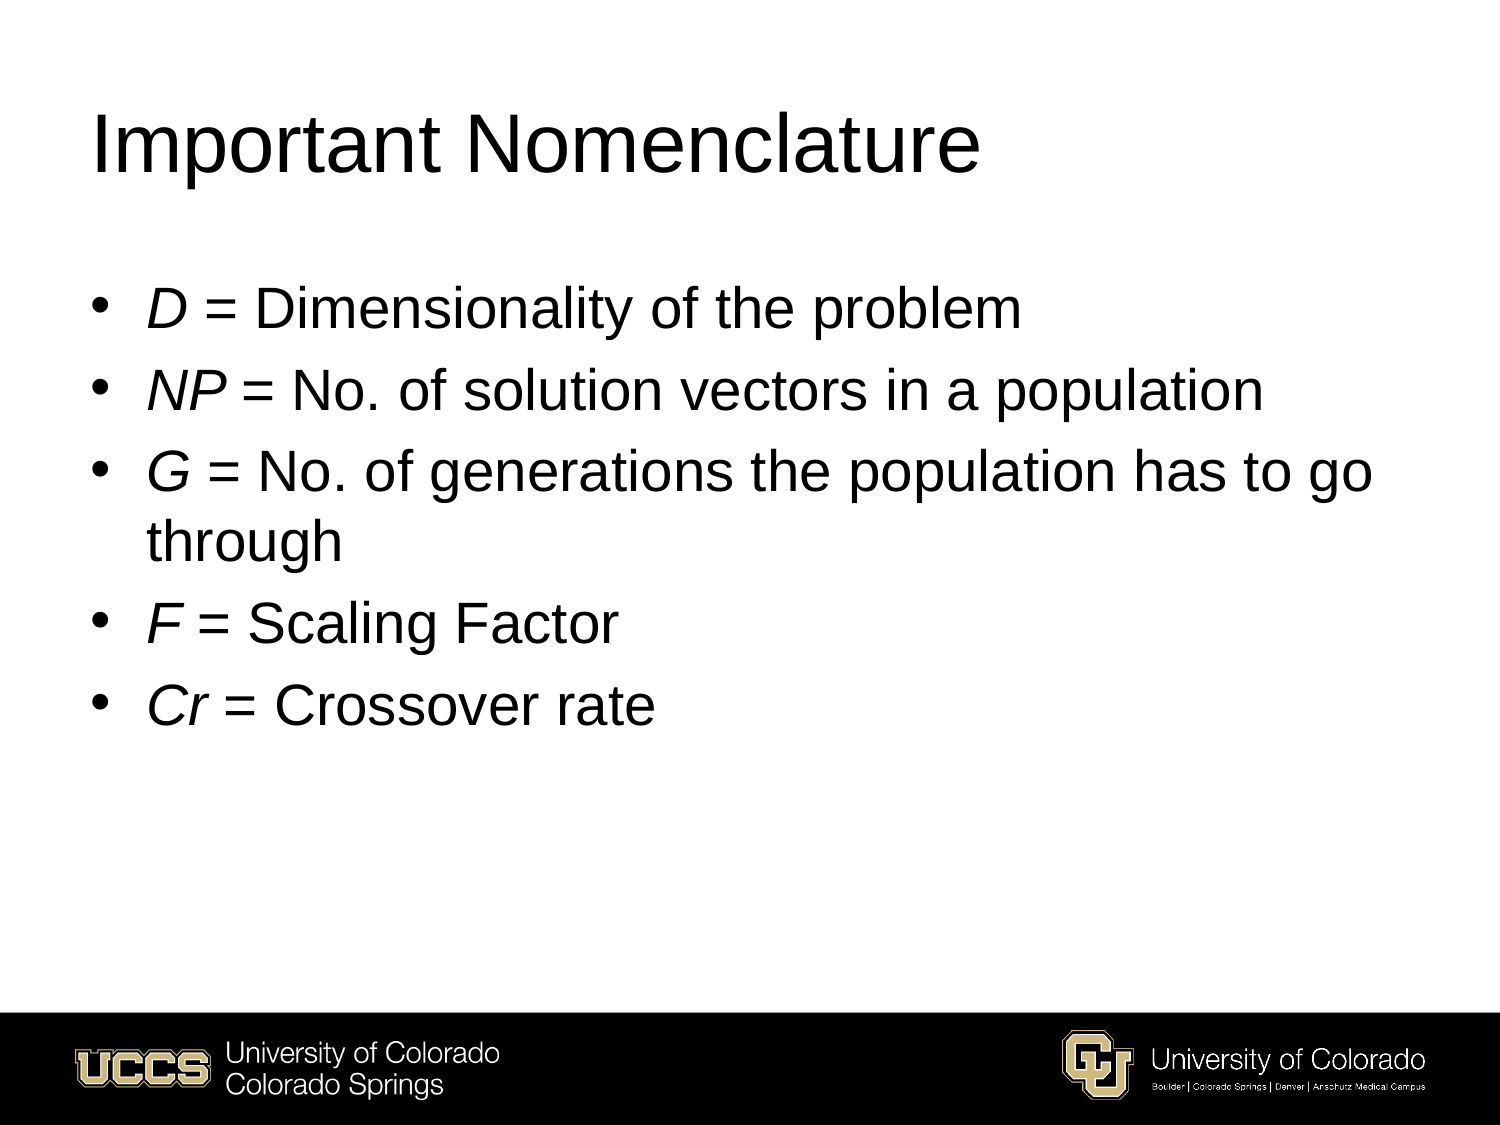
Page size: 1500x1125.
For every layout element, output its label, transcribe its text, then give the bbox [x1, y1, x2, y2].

picture [75, 1041, 499, 1100]
picture [1062, 1030, 1425, 1100]
list D = Dimensionality of the problem NP = No. of solution vectors in a population G = No. of generations the population has to go through F = Scaling Factor Cr = Crossover rate [75, 262, 1425, 988]
title Important Nomenclature [75, 45, 1425, 233]
